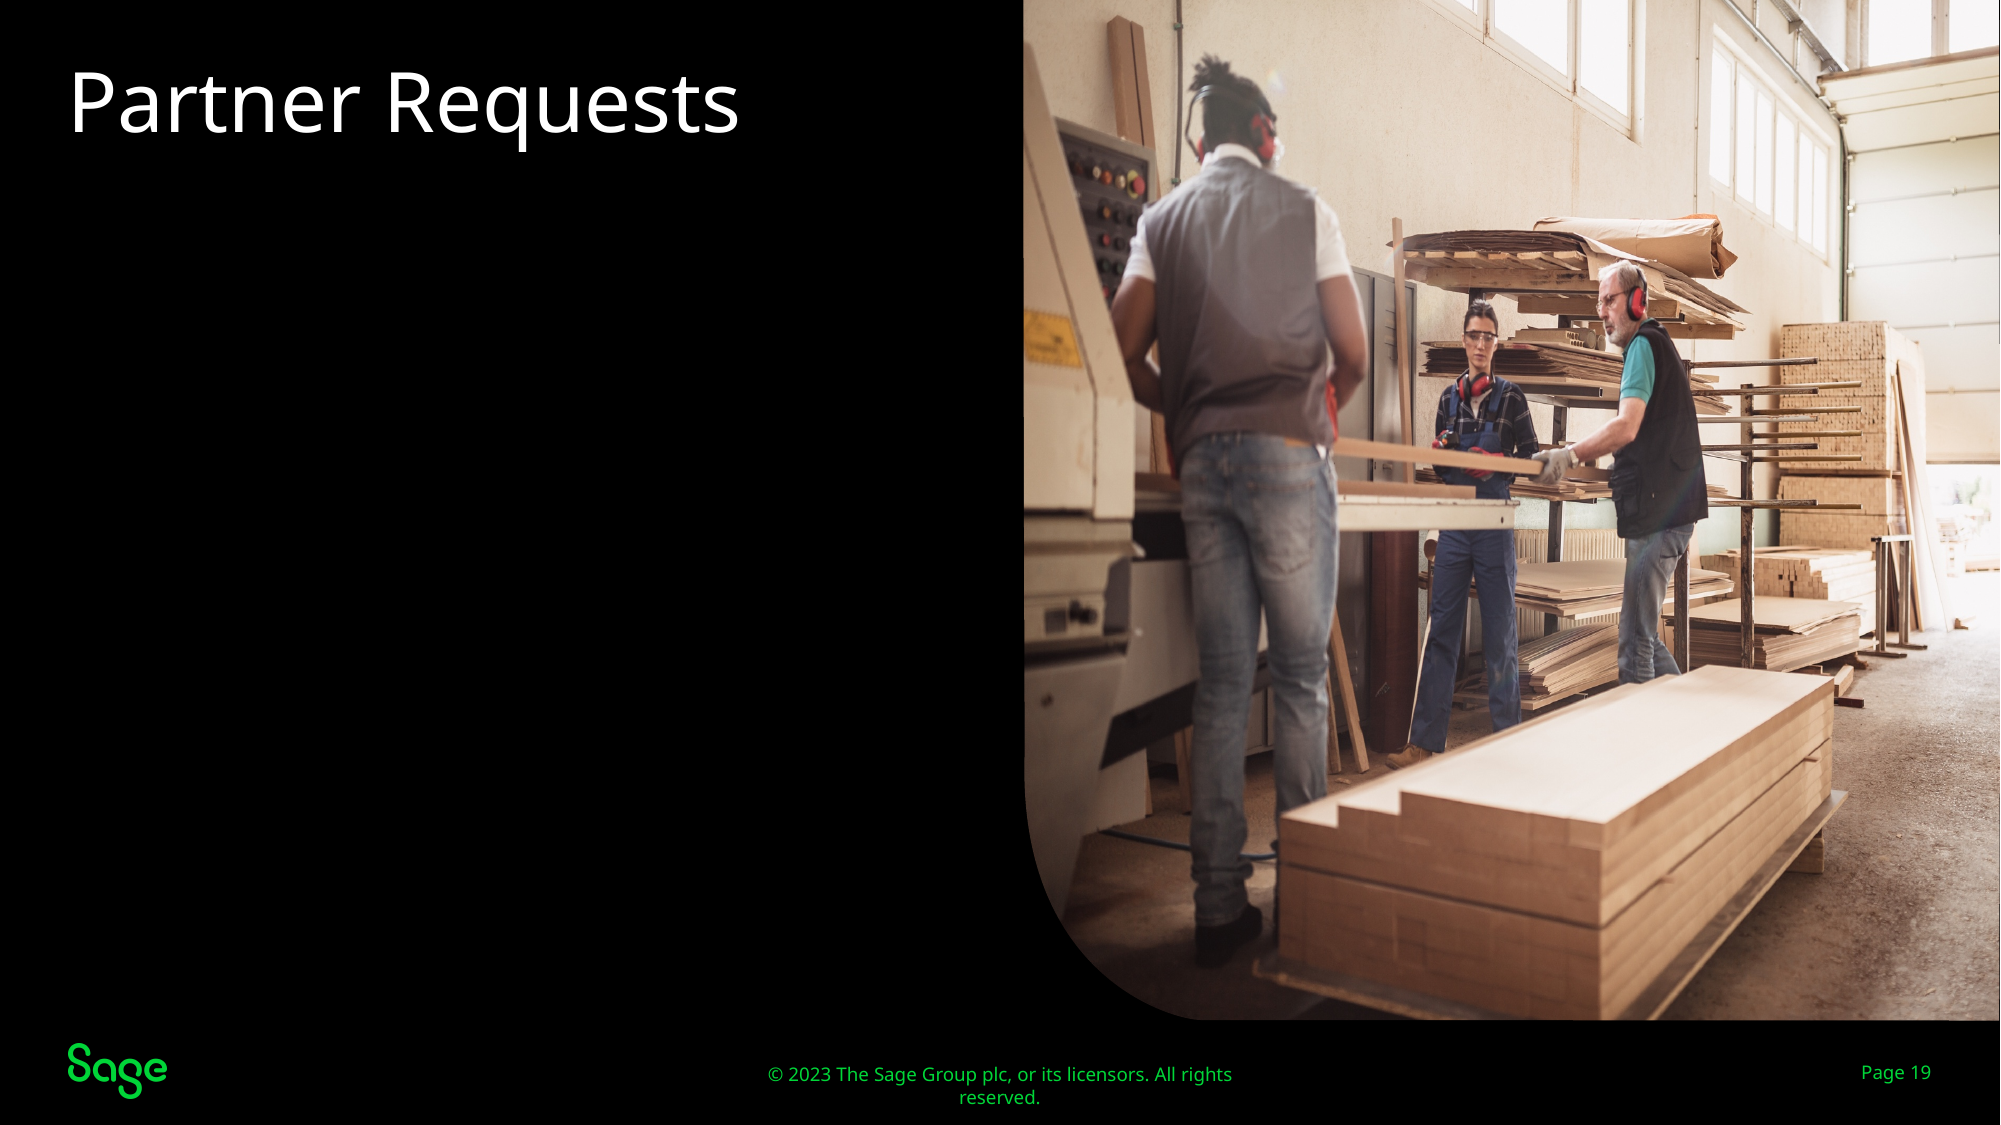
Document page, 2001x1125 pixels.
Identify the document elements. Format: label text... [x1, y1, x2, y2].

picture [68, 1043, 167, 1099]
title Partner Requests [67, 49, 907, 147]
slide_number Page 19 [1809, 1043, 1947, 1104]
picture [1023, 0, 2000, 1021]
